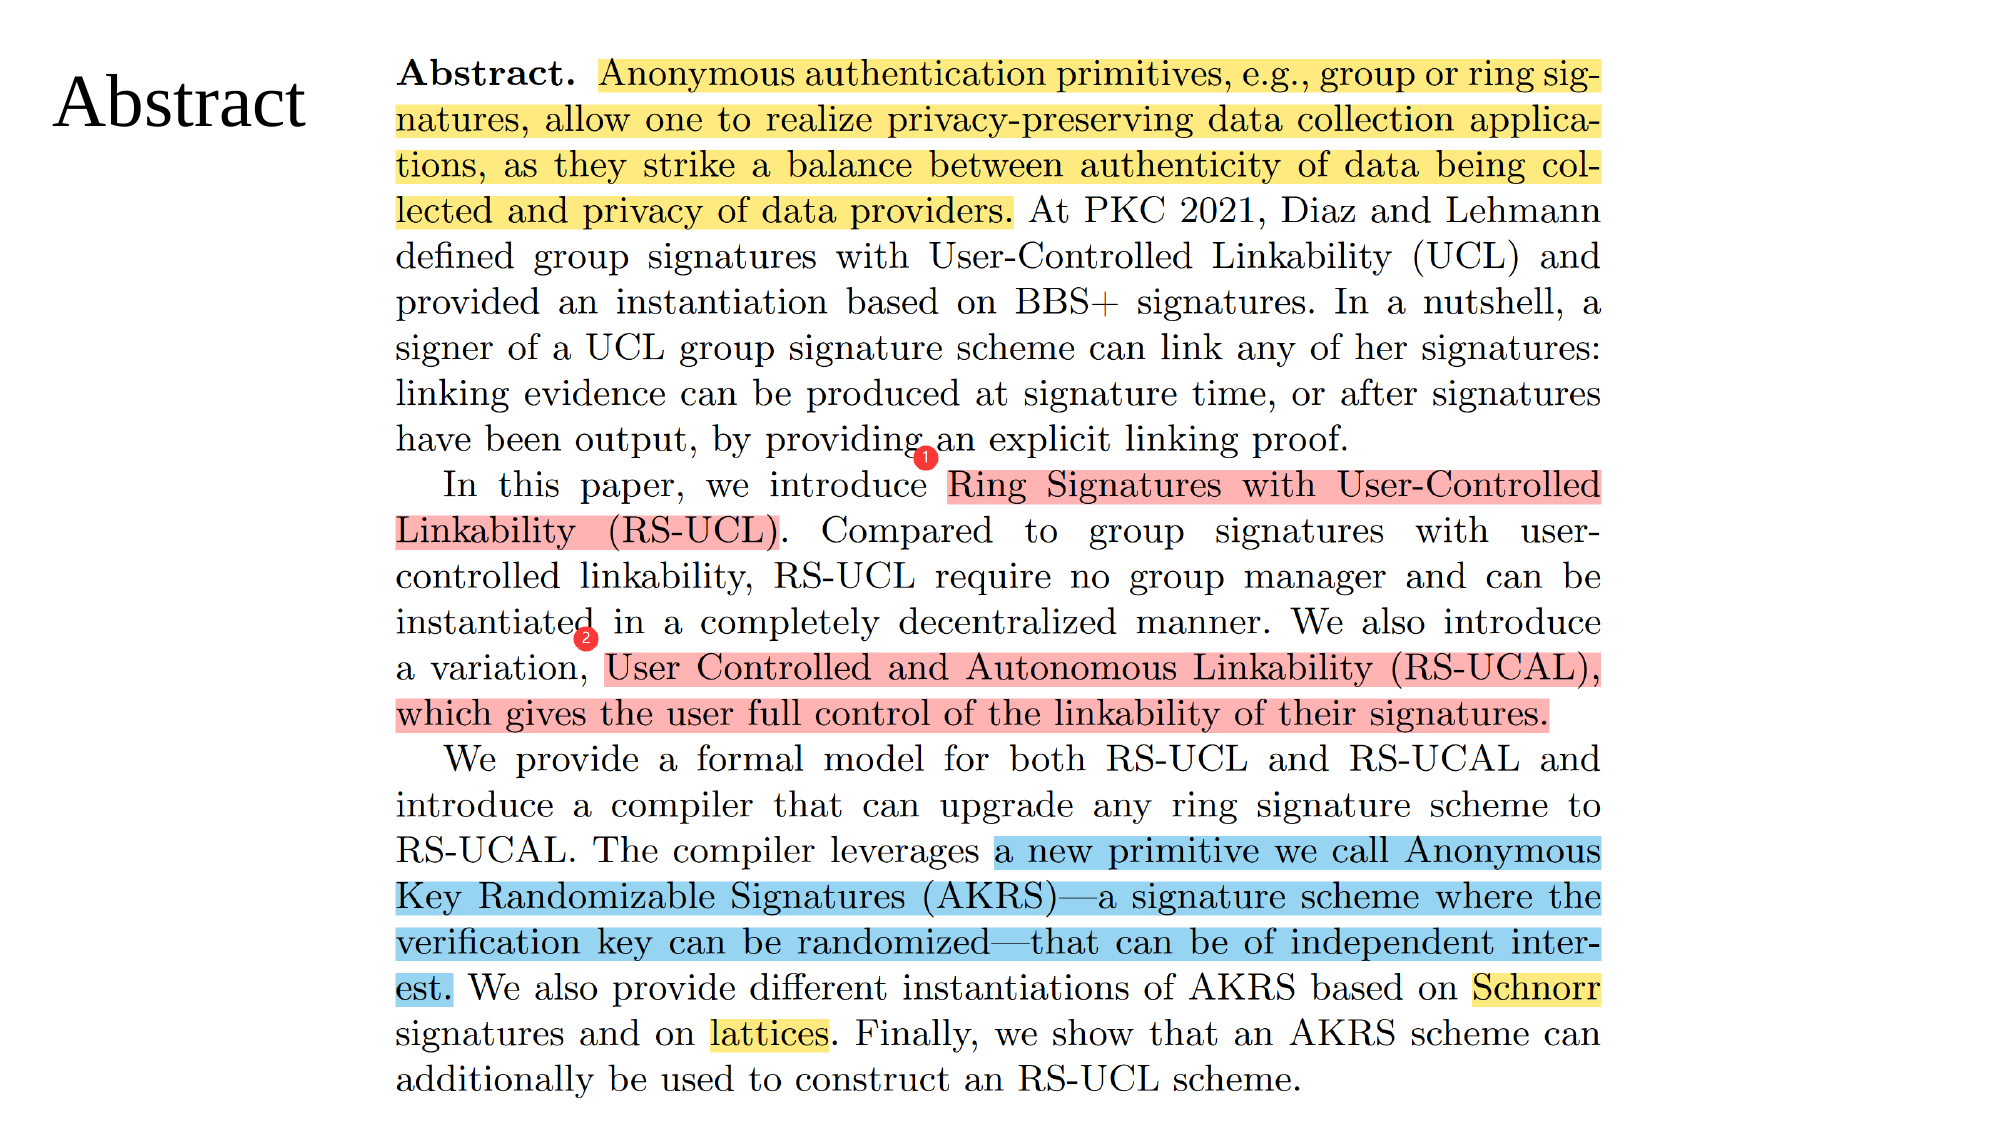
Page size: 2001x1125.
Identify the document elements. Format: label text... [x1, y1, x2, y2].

text_box Abstract [0, 46, 385, 158]
picture [385, 46, 1615, 1101]
